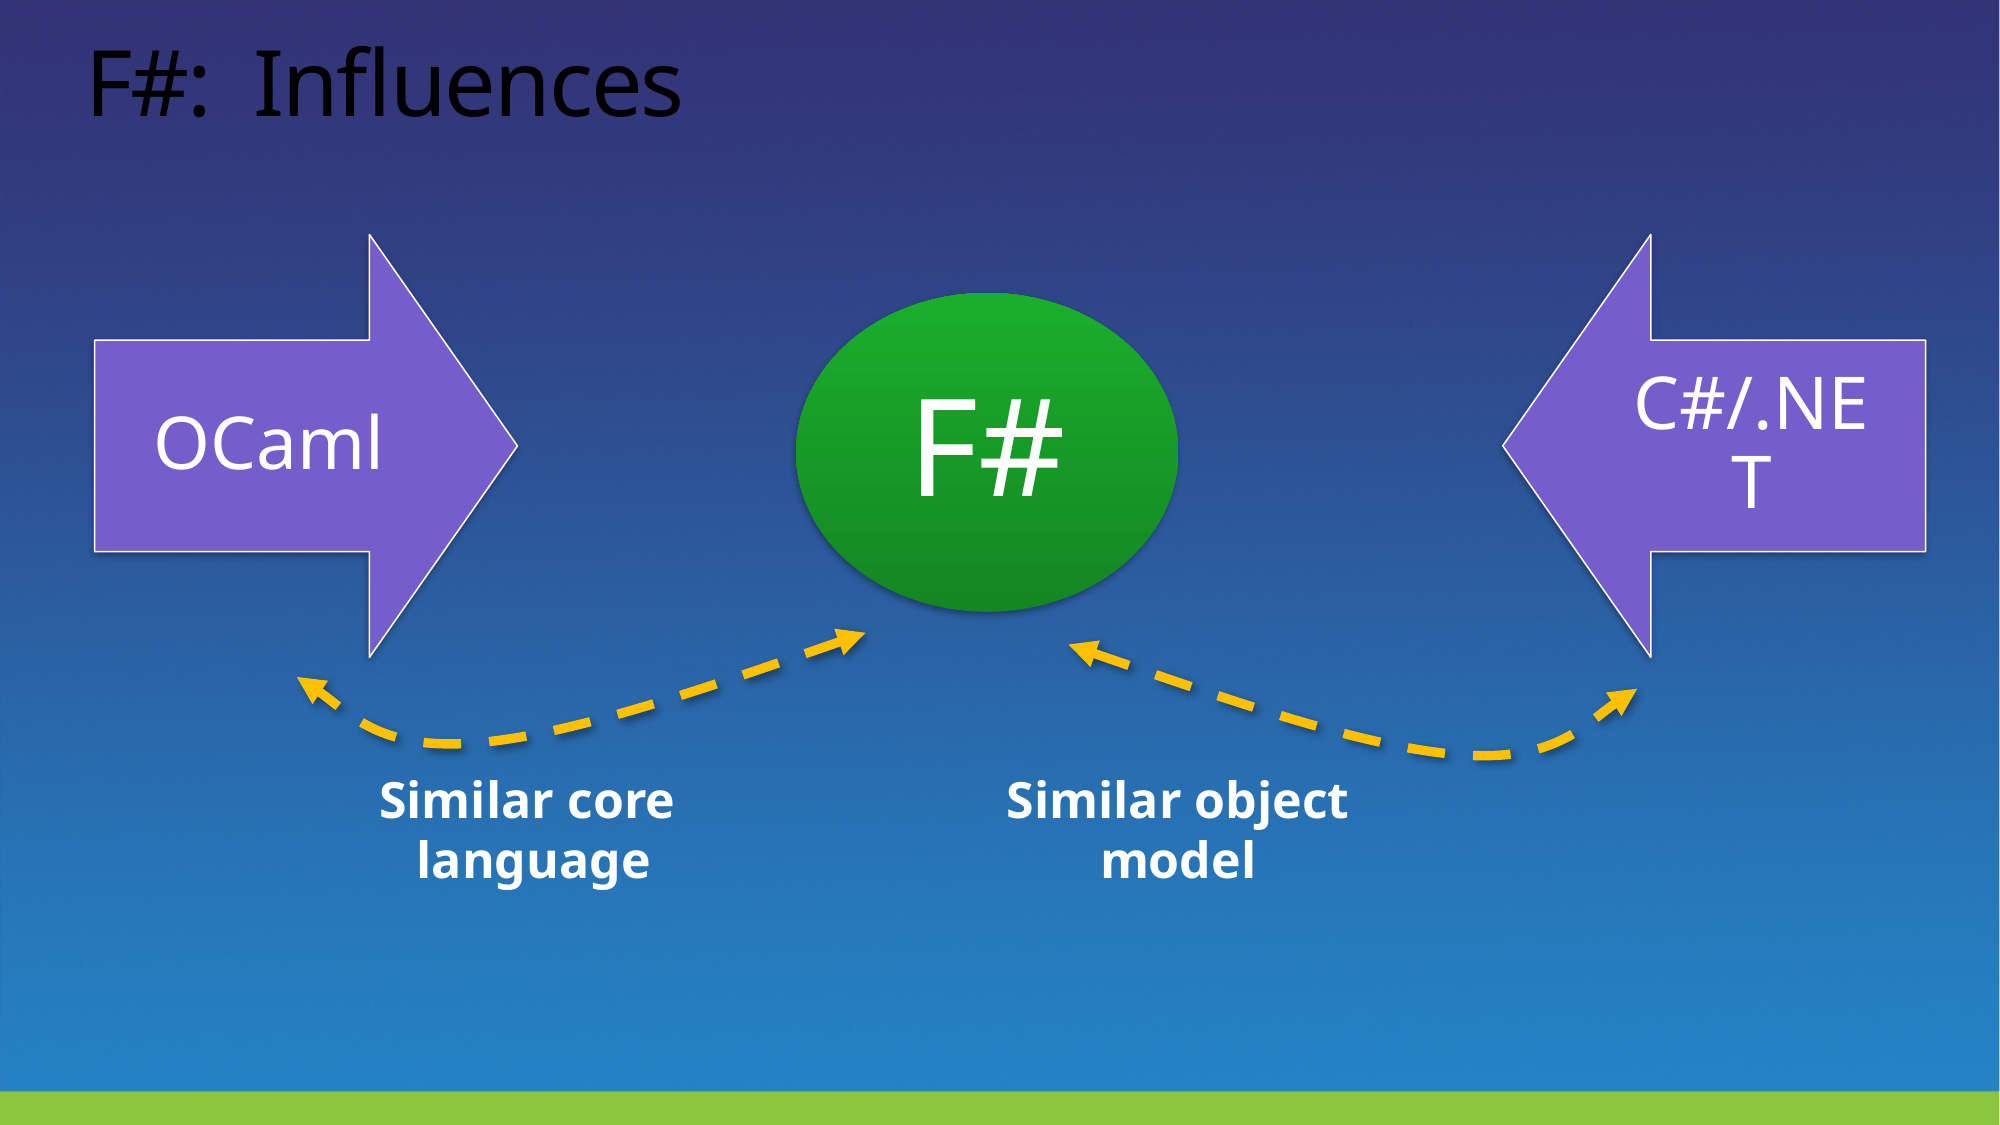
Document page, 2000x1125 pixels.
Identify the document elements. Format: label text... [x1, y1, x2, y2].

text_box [795, 292, 1179, 613]
text_box Similar object model [991, 761, 1365, 897]
text_box [296, 669, 761, 745]
picture [0, 0, 2000, 1125]
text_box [93, 234, 1927, 658]
text_box [1139, 669, 1638, 756]
text_box Similar core language [364, 761, 704, 897]
title F#: Influences [85, 37, 1914, 138]
